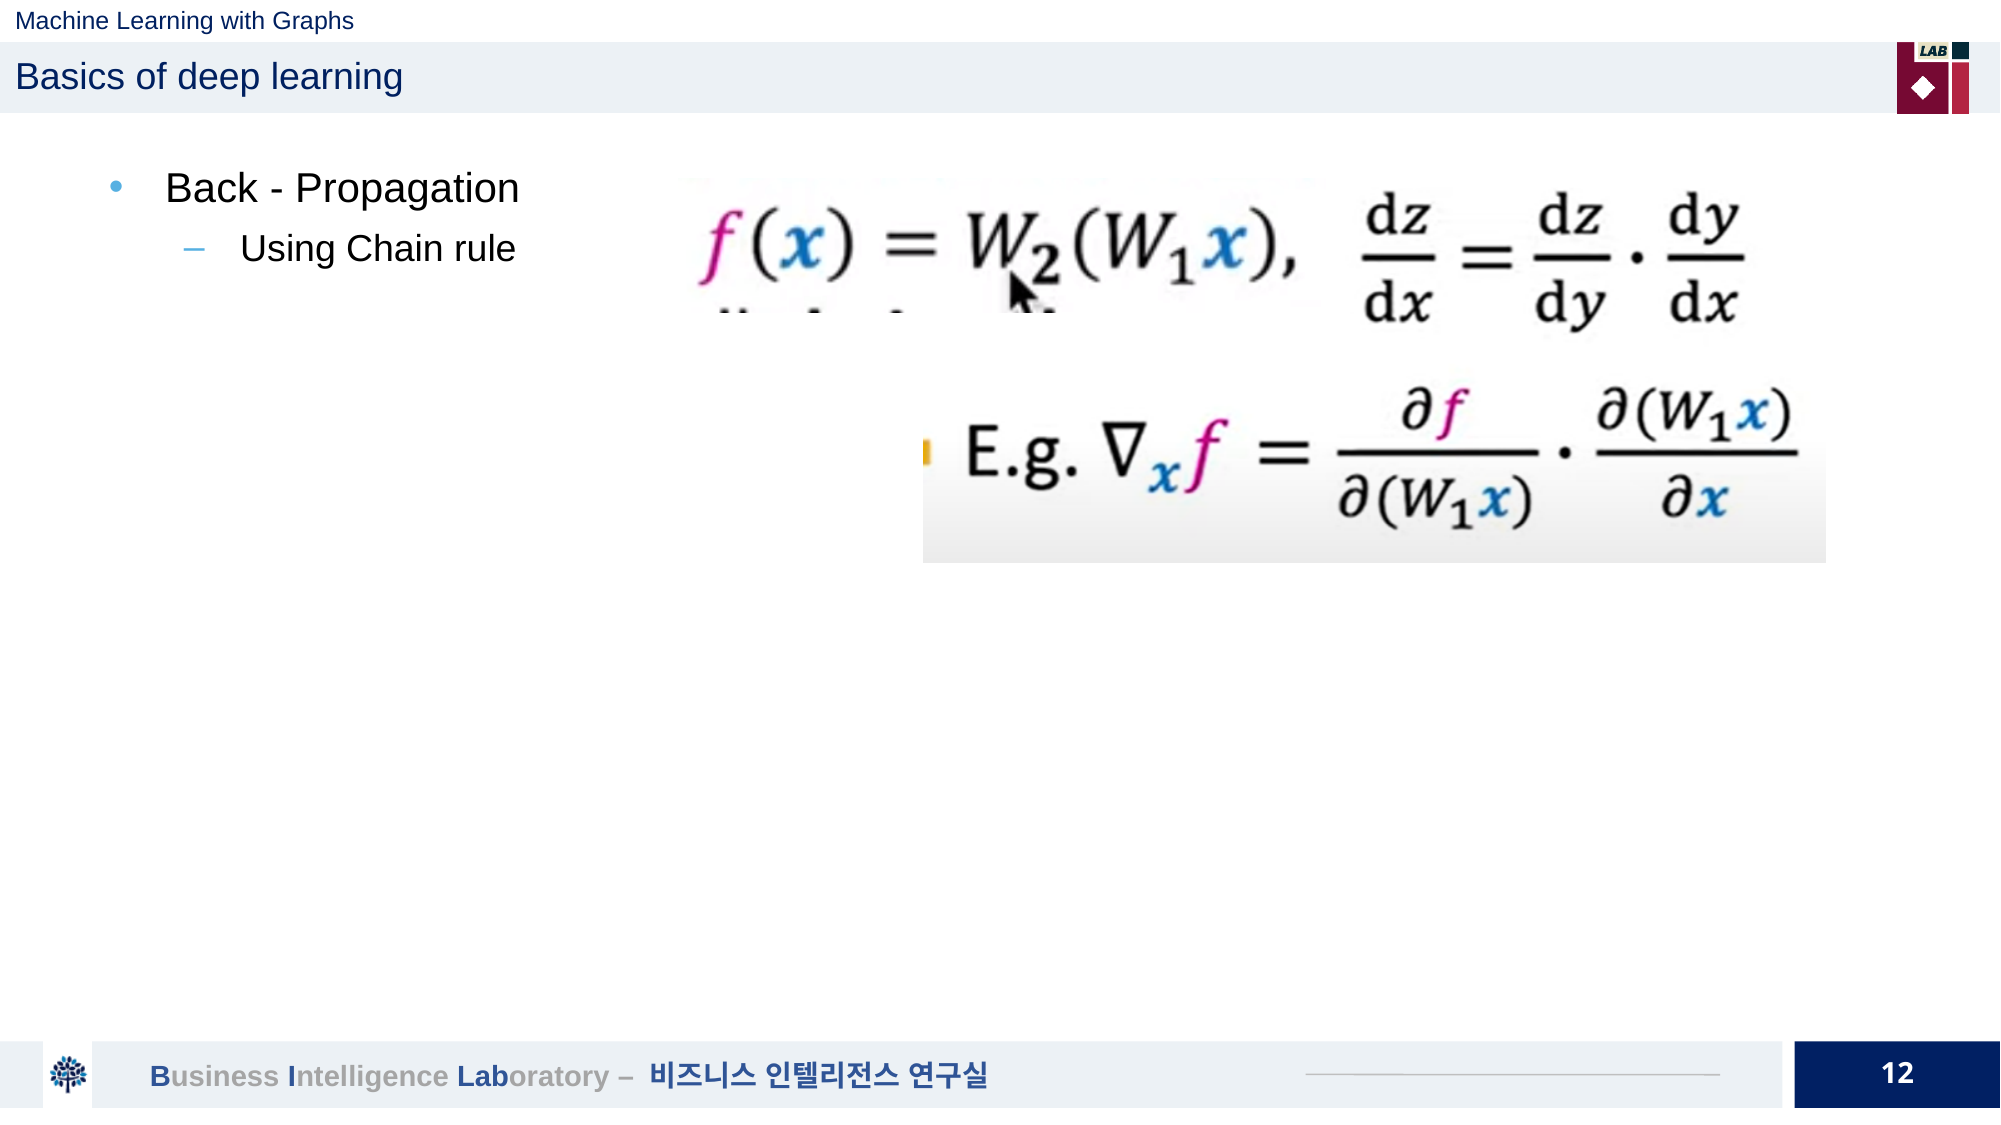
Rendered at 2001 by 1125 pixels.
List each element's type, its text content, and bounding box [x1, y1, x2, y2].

slide_number 12 [1825, 1044, 1970, 1105]
list Back - Propagation Using Chain rule [73, 138, 1927, 1028]
title Machine Learning with Graphs [0, 0, 598, 42]
subtitle Basics of deep learning [0, 42, 1326, 113]
picture [1897, 41, 1969, 114]
picture [43, 1041, 92, 1108]
picture [677, 178, 1826, 563]
